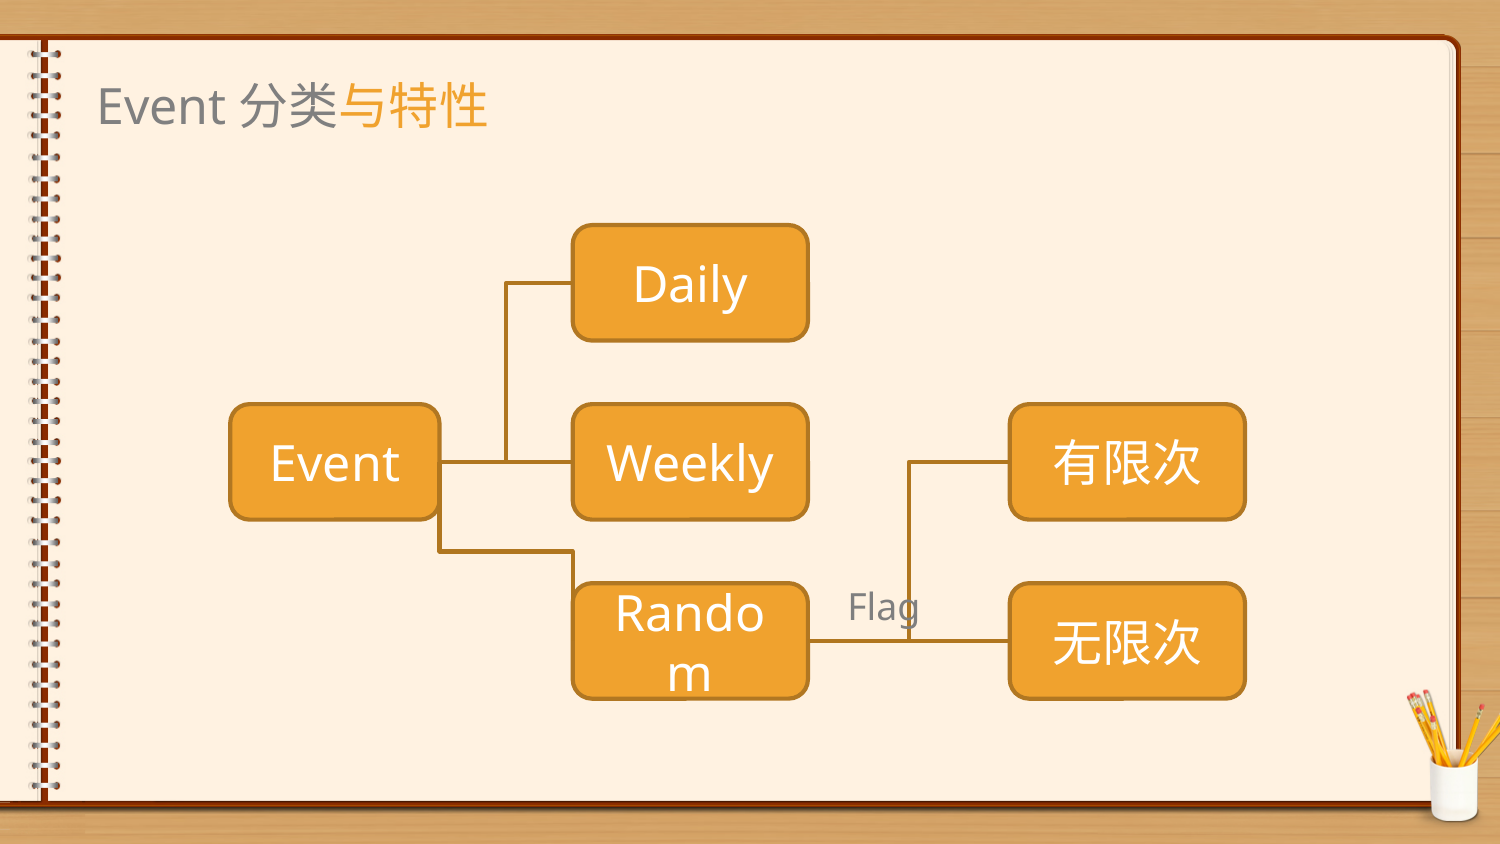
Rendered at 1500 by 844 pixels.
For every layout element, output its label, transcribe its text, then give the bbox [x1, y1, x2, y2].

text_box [229, 224, 1246, 699]
picture [0, 0, 1500, 844]
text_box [439, 282, 573, 461]
text_box Event分类与特性 [83, 74, 507, 135]
